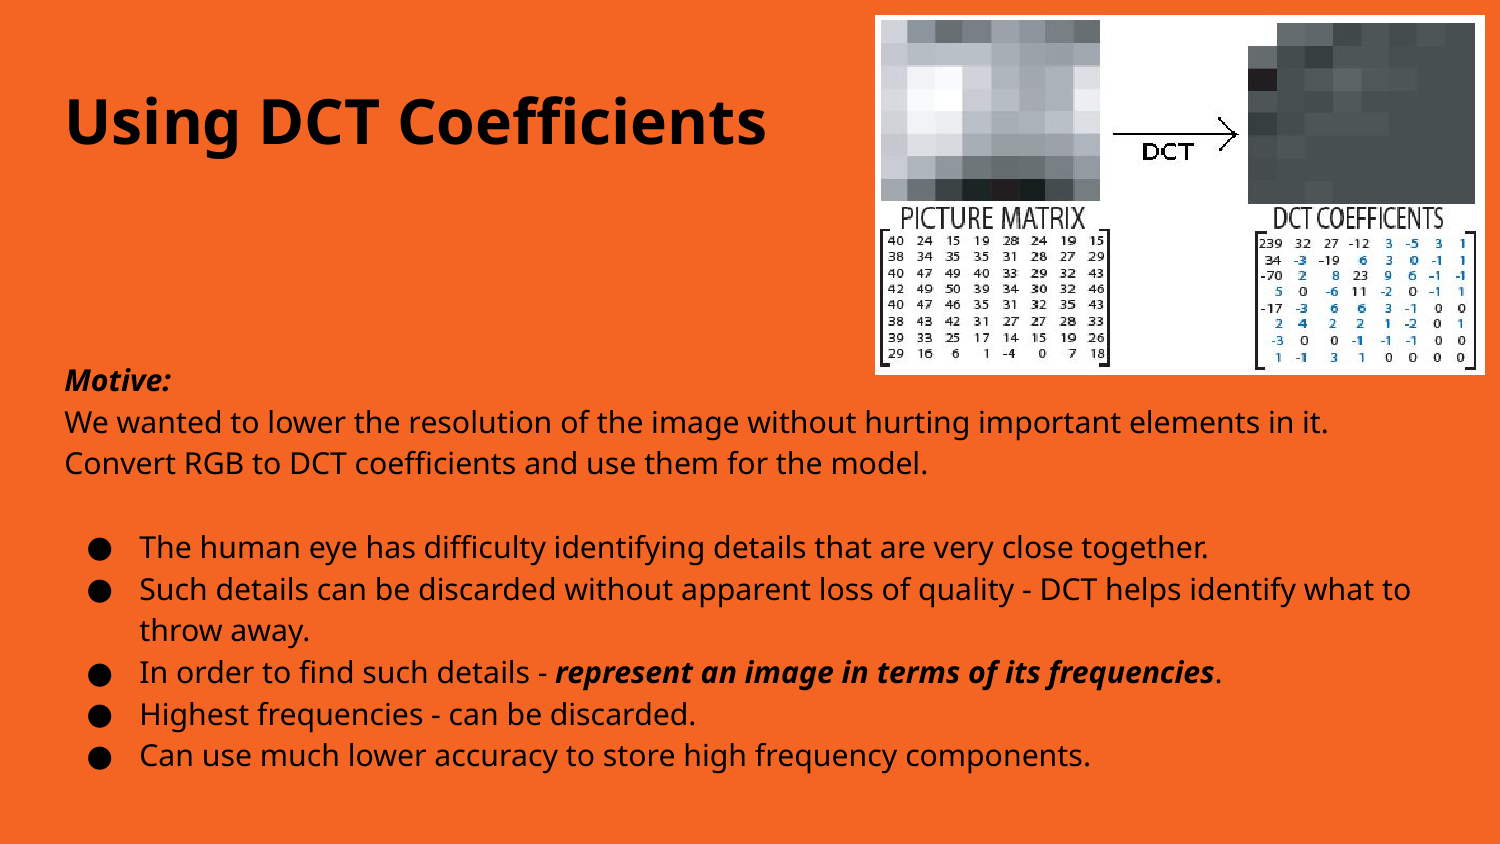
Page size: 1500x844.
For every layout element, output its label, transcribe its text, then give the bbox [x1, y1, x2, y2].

picture [875, 14, 1485, 375]
title Using DCT Coefficients [49, 67, 870, 173]
text_box Motive: We wanted to lower the resolution of the image without hurting important elements in it. Convert RGB to DCT coefficients and use them for the model. The human eye has difficulty identifying details that are very close together. Such details can be discarded without apparent loss of quality - DCT helps identify what to throw away. In order to find such details - represent an image in terms of its frequencies. Highest frequencies - can be discarded. Can use much lower accuracy to store high frequency components. [49, 202, 1446, 844]
